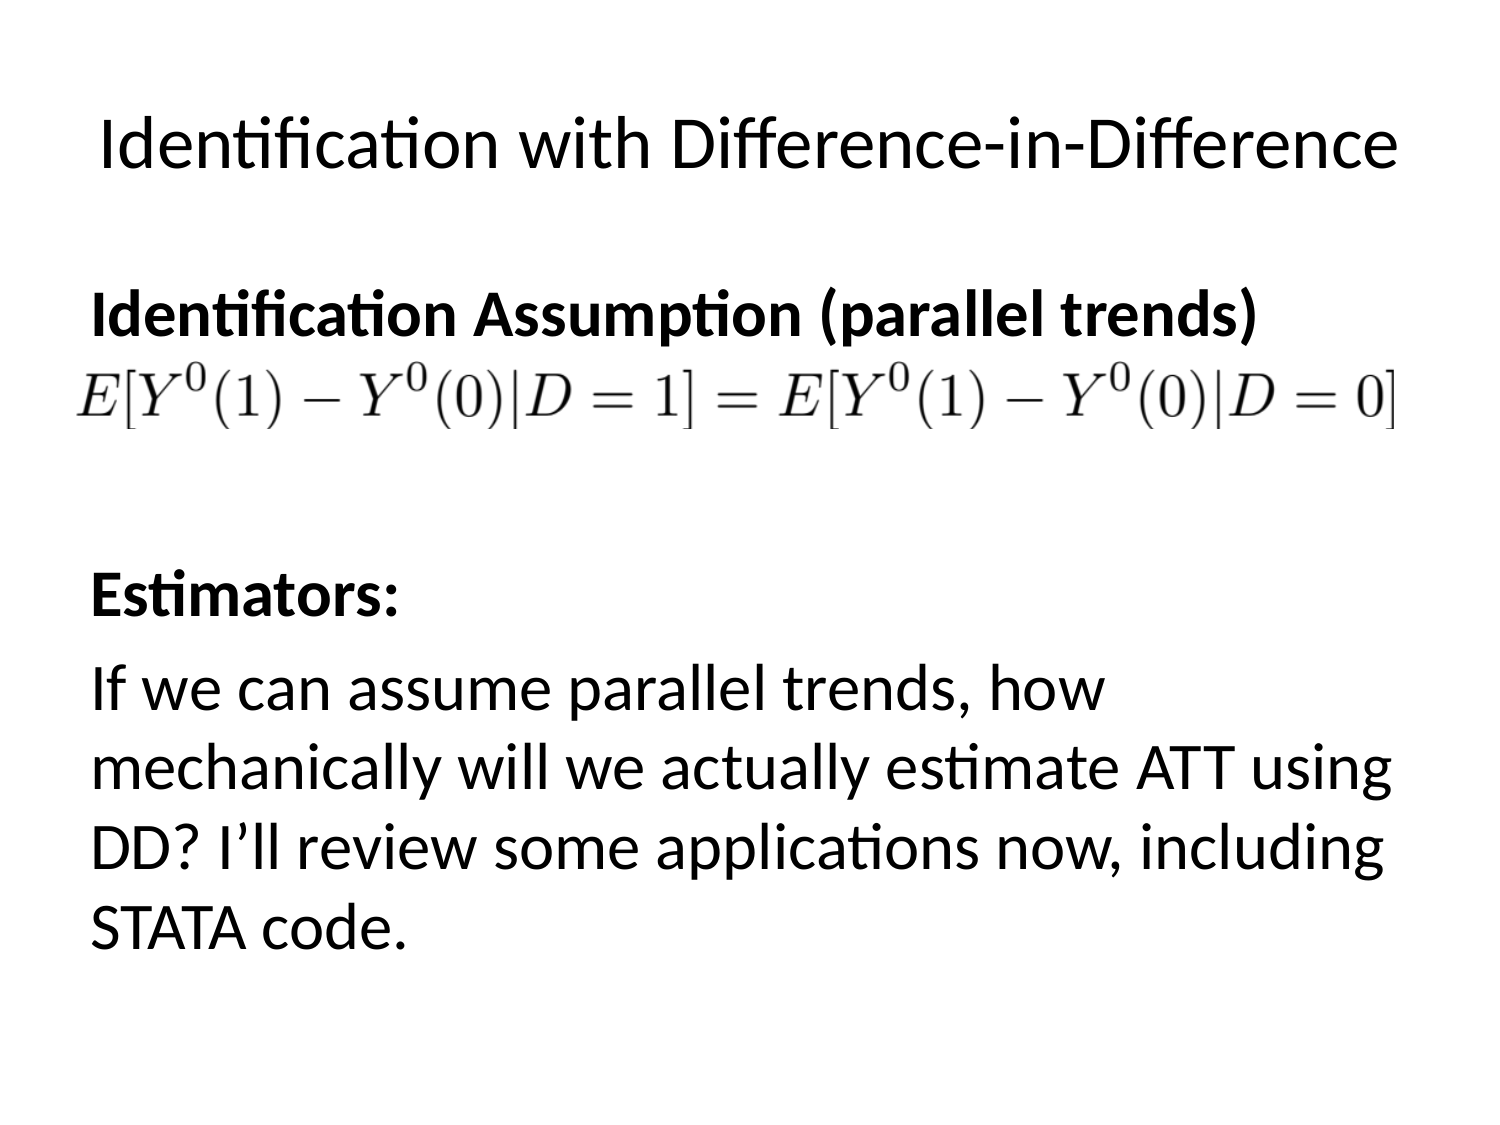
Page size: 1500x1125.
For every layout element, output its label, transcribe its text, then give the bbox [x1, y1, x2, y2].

list Identification Assumption (parallel trends) Estimators: If we can assume parallel trends, how mechanically will we actually estimate ATT using DD? I’ll review some applications now, including STATA code. [75, 262, 1425, 1005]
title Identification with Difference-in-Difference [75, 45, 1425, 233]
picture [74, 361, 1395, 430]
